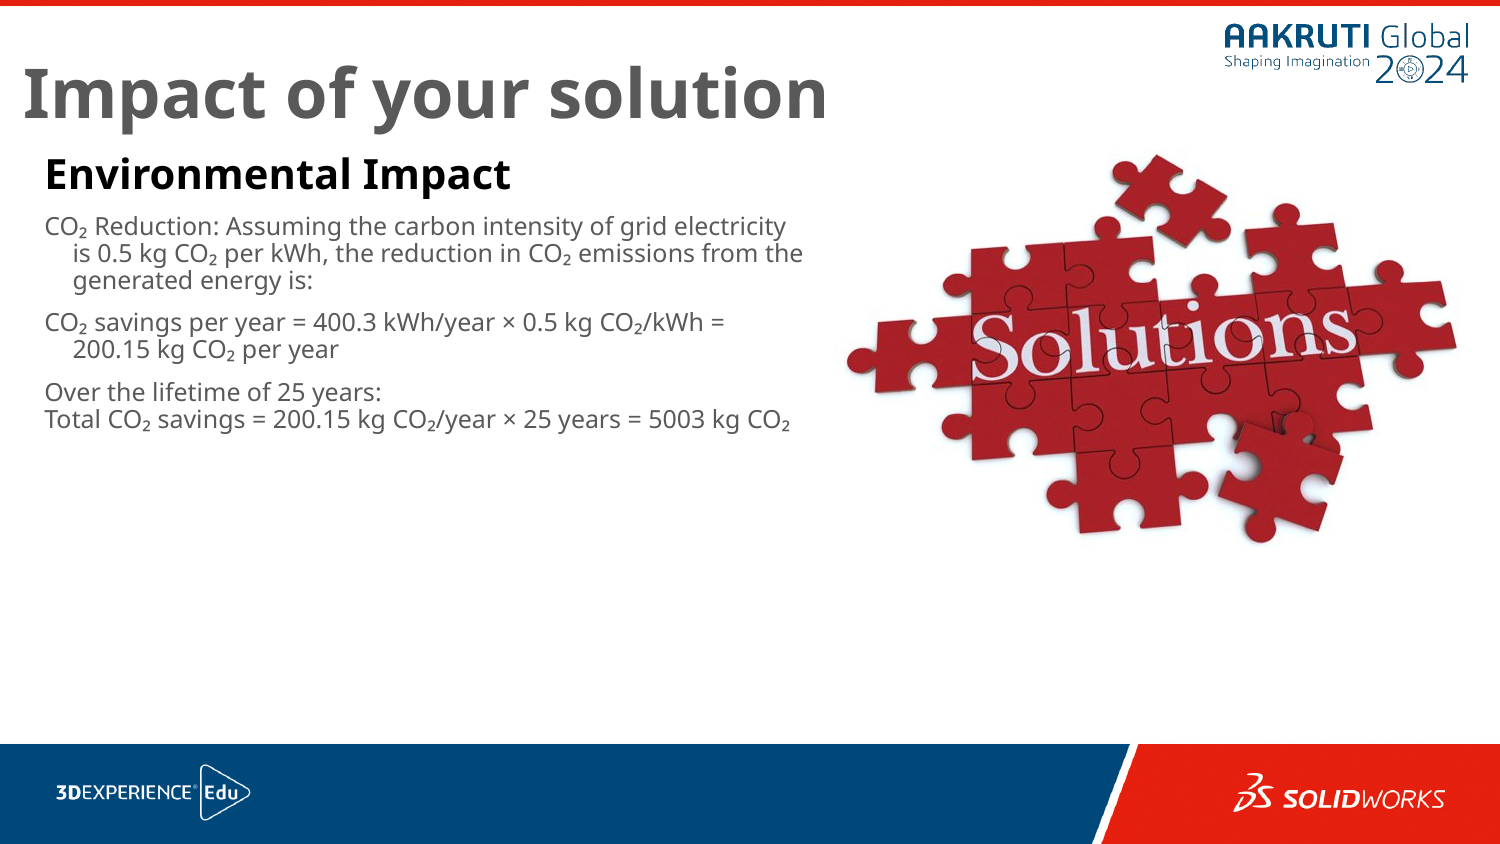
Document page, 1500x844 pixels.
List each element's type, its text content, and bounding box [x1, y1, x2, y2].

title Impact of your solution [8, 44, 898, 139]
picture [0, 0, 1500, 844]
text_box Environmental Impact CO₂ Reduction: Assuming the carbon intensity of grid electricity is 0.5 kg CO₂ per kWh, the reduction in CO₂ emissions from the generated energy is: CO₂ savings per year = 400.3 kWh/year × 0.5 kg CO₂/kWh = 200.15 kg CO₂ per year Over the lifetime of 25 years: Total CO₂ savings = 200.15 kg CO₂/year × 25 years = 5003 kg CO₂ [29, 138, 821, 518]
